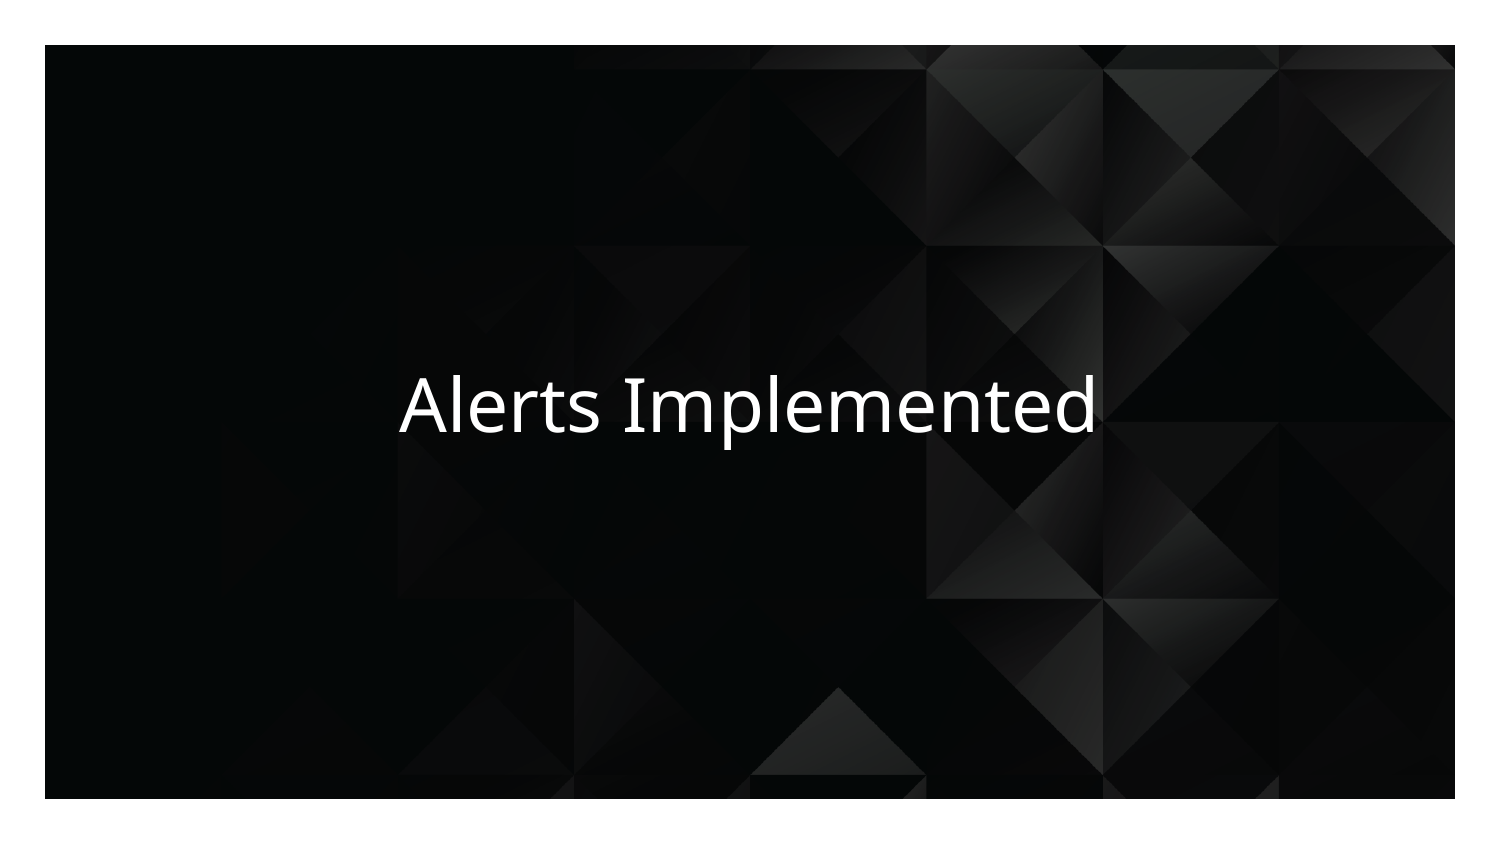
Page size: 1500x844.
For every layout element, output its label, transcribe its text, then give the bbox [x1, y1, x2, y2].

picture [45, 45, 1455, 342]
picture [45, 473, 1455, 799]
title Alerts Implemented [45, 342, 1455, 473]
